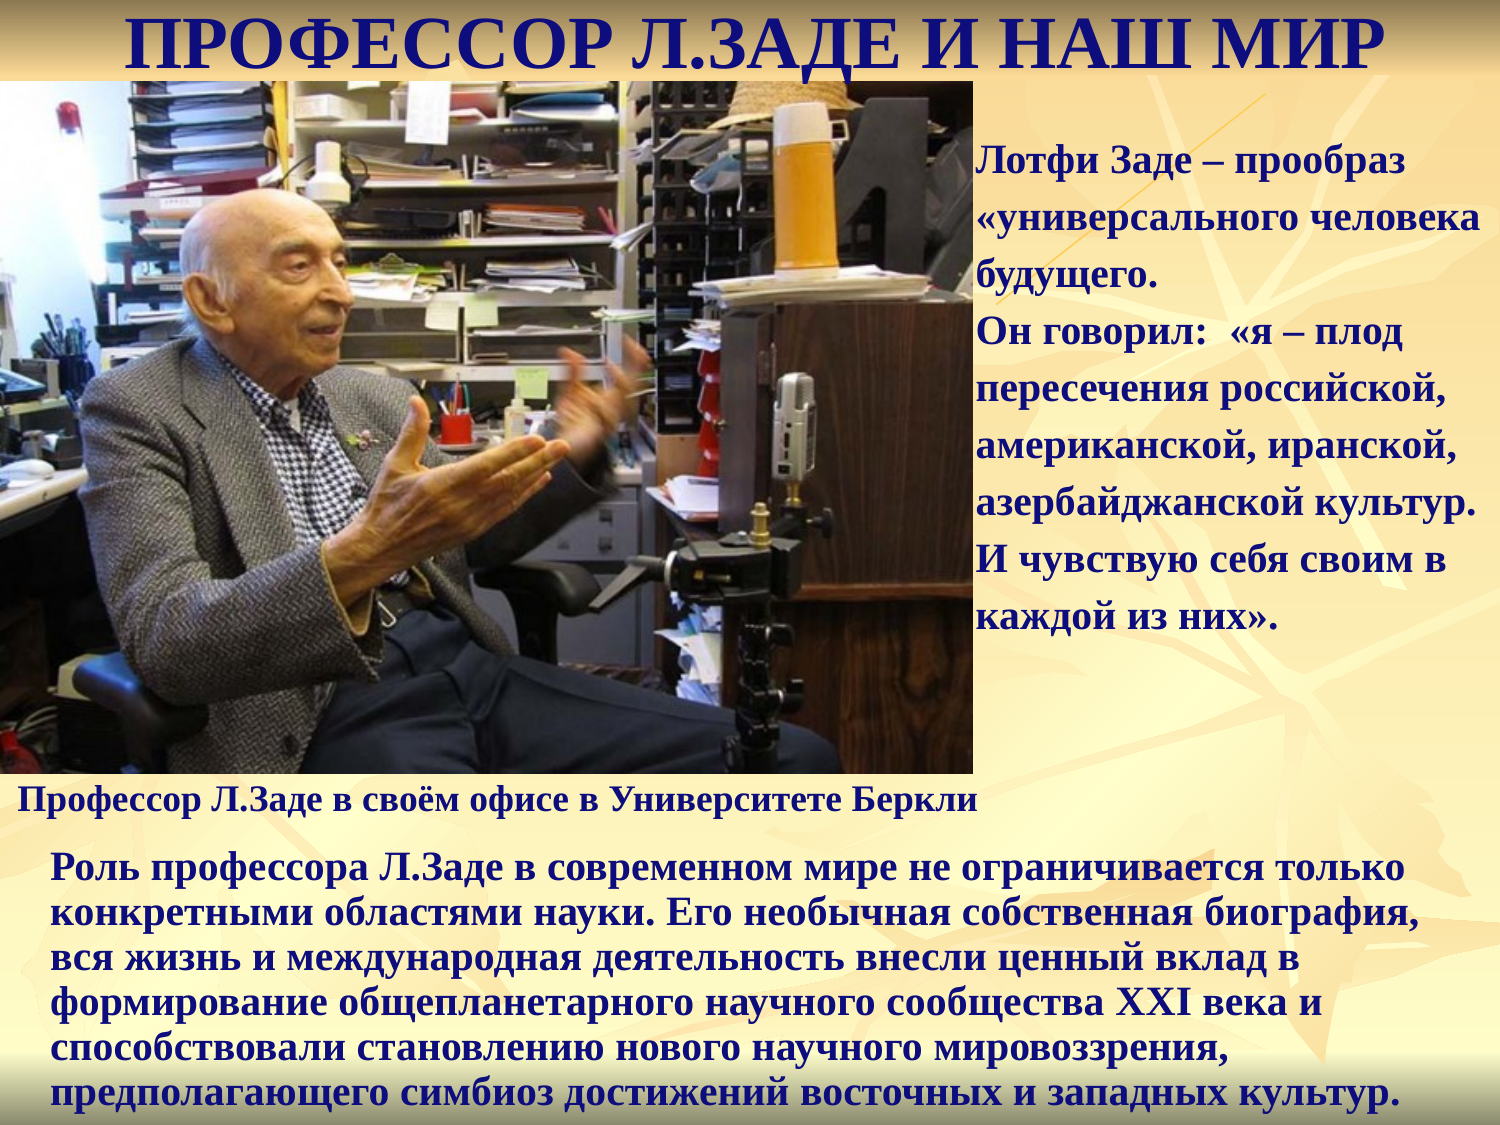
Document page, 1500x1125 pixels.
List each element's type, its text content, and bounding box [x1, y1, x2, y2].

text_box Лотфи Заде – прообраз «универсального человека будущего. Он говорил: «я – плод пересечения российской, американской, иранской, азербайджанской культур. И чувствую себя своим в каждой из них». [977, 117, 1500, 645]
text_box Роль профессора Л.Заде в современном мире не ограничивается только конкретными областями науки. Его необычная собственная биография, вся жизнь и международная деятельность внесли ценный вклад в формирование общепланетарного научного сообщества XXI века и способствовали становлению нового научного мировоззрения, предполагающего симбиоз достижений восточных и западных культур. [35, 837, 1454, 1122]
picture [0, 81, 973, 774]
text_box ПРОФЕССОР Л.ЗАДЕ И НАШ МИР [35, 0, 1477, 92]
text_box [995, 93, 1266, 305]
text_box Профессор Л.Заде в своём офисе в Университете Беркли [0, 773, 997, 827]
